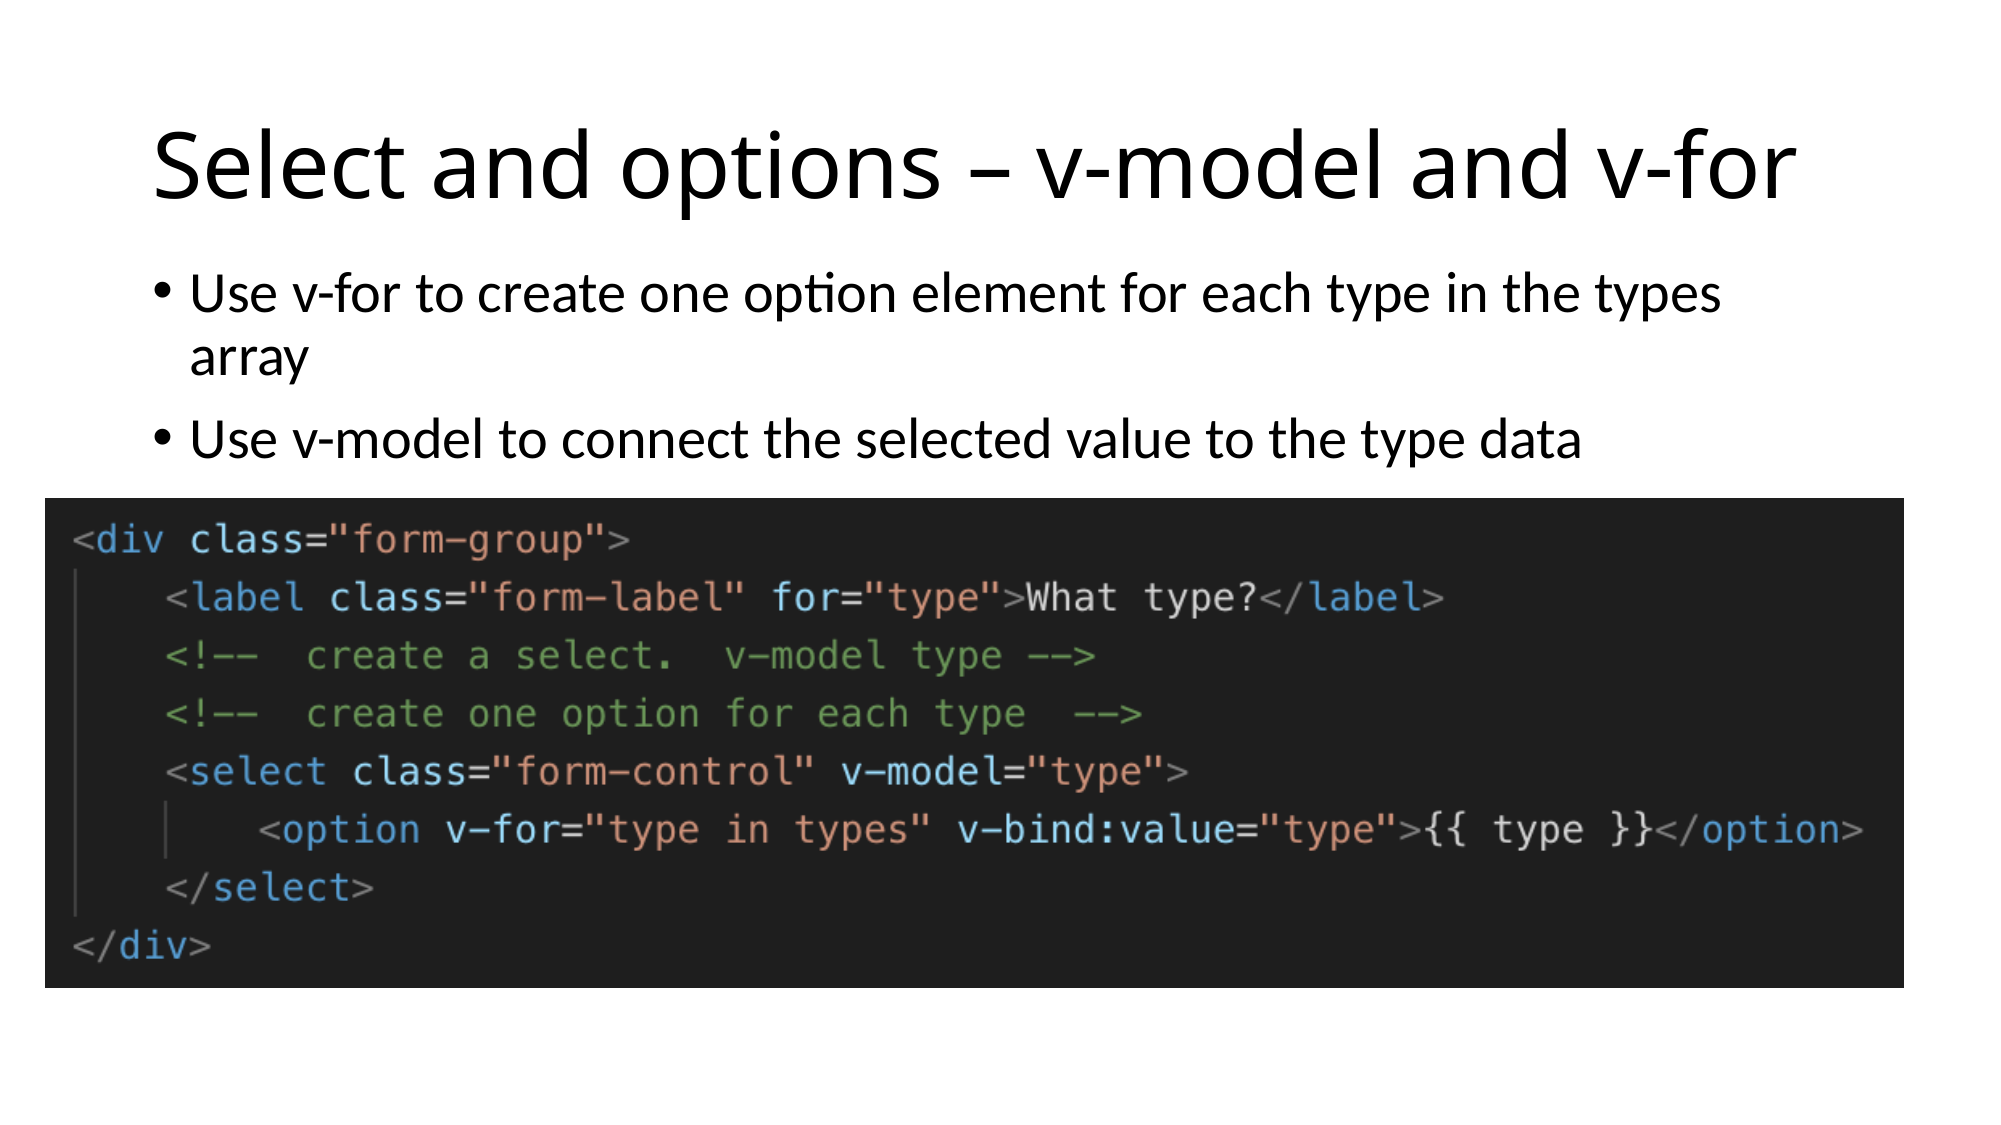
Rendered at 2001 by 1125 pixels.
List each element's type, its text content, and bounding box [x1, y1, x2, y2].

list Use v-for to create one option element for each type in the types array Use v-model to connect the selected value to the type data [137, 254, 1863, 497]
picture [45, 497, 1904, 988]
title Select and options – v-model and v-for [137, 59, 1863, 254]
